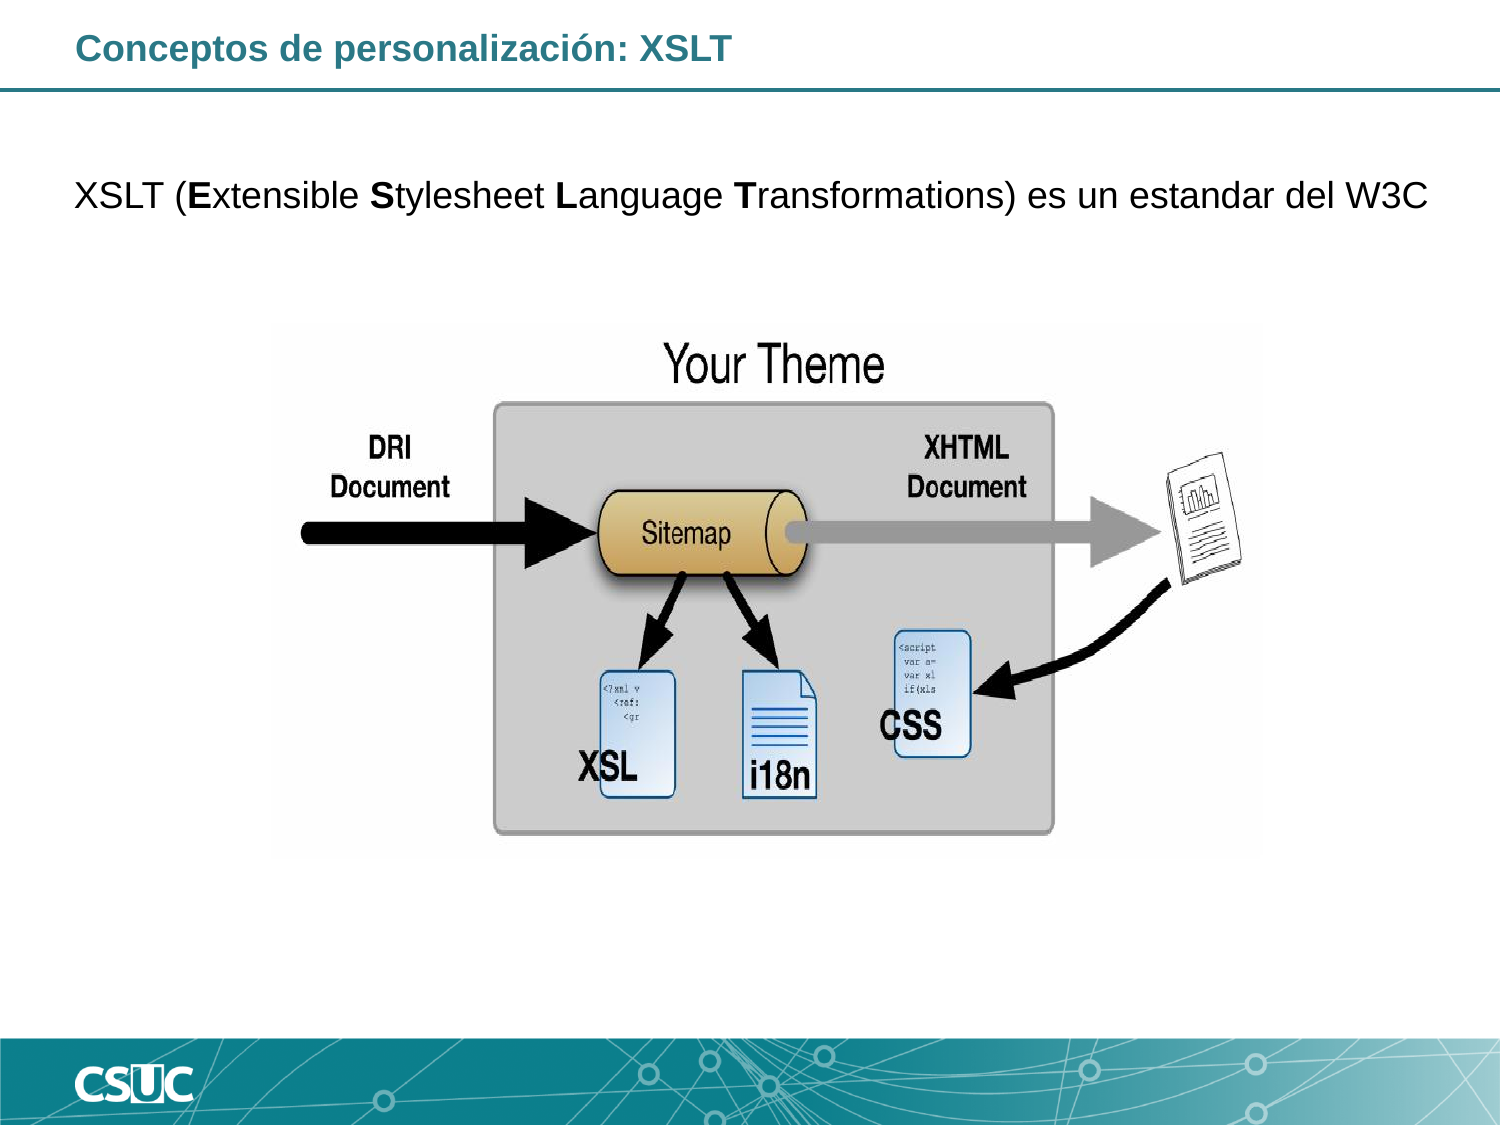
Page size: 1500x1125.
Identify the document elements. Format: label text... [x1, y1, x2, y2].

text_box Conceptos de personalización: XSLT [74, 14, 1425, 79]
picture [253, 323, 1305, 907]
picture [0, 1038, 1500, 1125]
text_box XSLT (Extensible Stylesheet Language Transformations) es un estandar del W3C [58, 163, 1478, 292]
